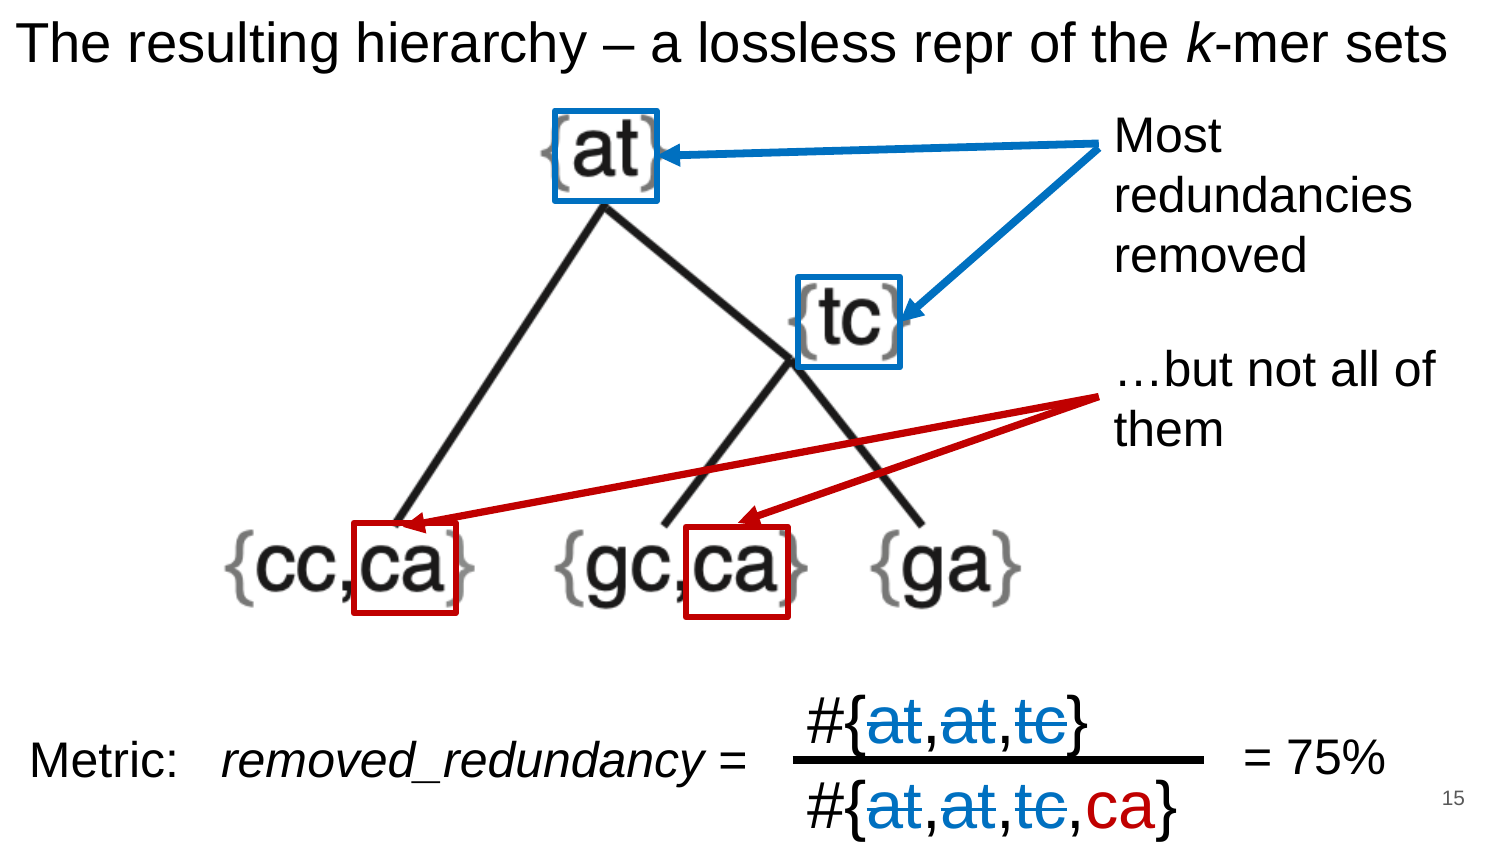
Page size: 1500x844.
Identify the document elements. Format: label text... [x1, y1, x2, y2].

text_box Most redundancies removed [1103, 95, 1486, 290]
text_box Metric: removed_redundancy = [14, 719, 792, 795]
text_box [899, 164, 1099, 323]
text_box = 75% [1228, 717, 1429, 792]
text_box #{at,at,tc} [792, 669, 1124, 754]
text_box #{at,at,tc,ca} [792, 754, 1204, 759]
title The resulting hierarchy – a lossless repr of the k-mer sets [0, 0, 1500, 86]
picture [173, 82, 1099, 675]
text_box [402, 397, 1099, 528]
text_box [656, 143, 1100, 156]
text_box #{at,at,tc,ca} [792, 766, 1204, 844]
text_box …but not all of them [1103, 329, 1486, 464]
slide_number 15 [1389, 764, 1480, 830]
